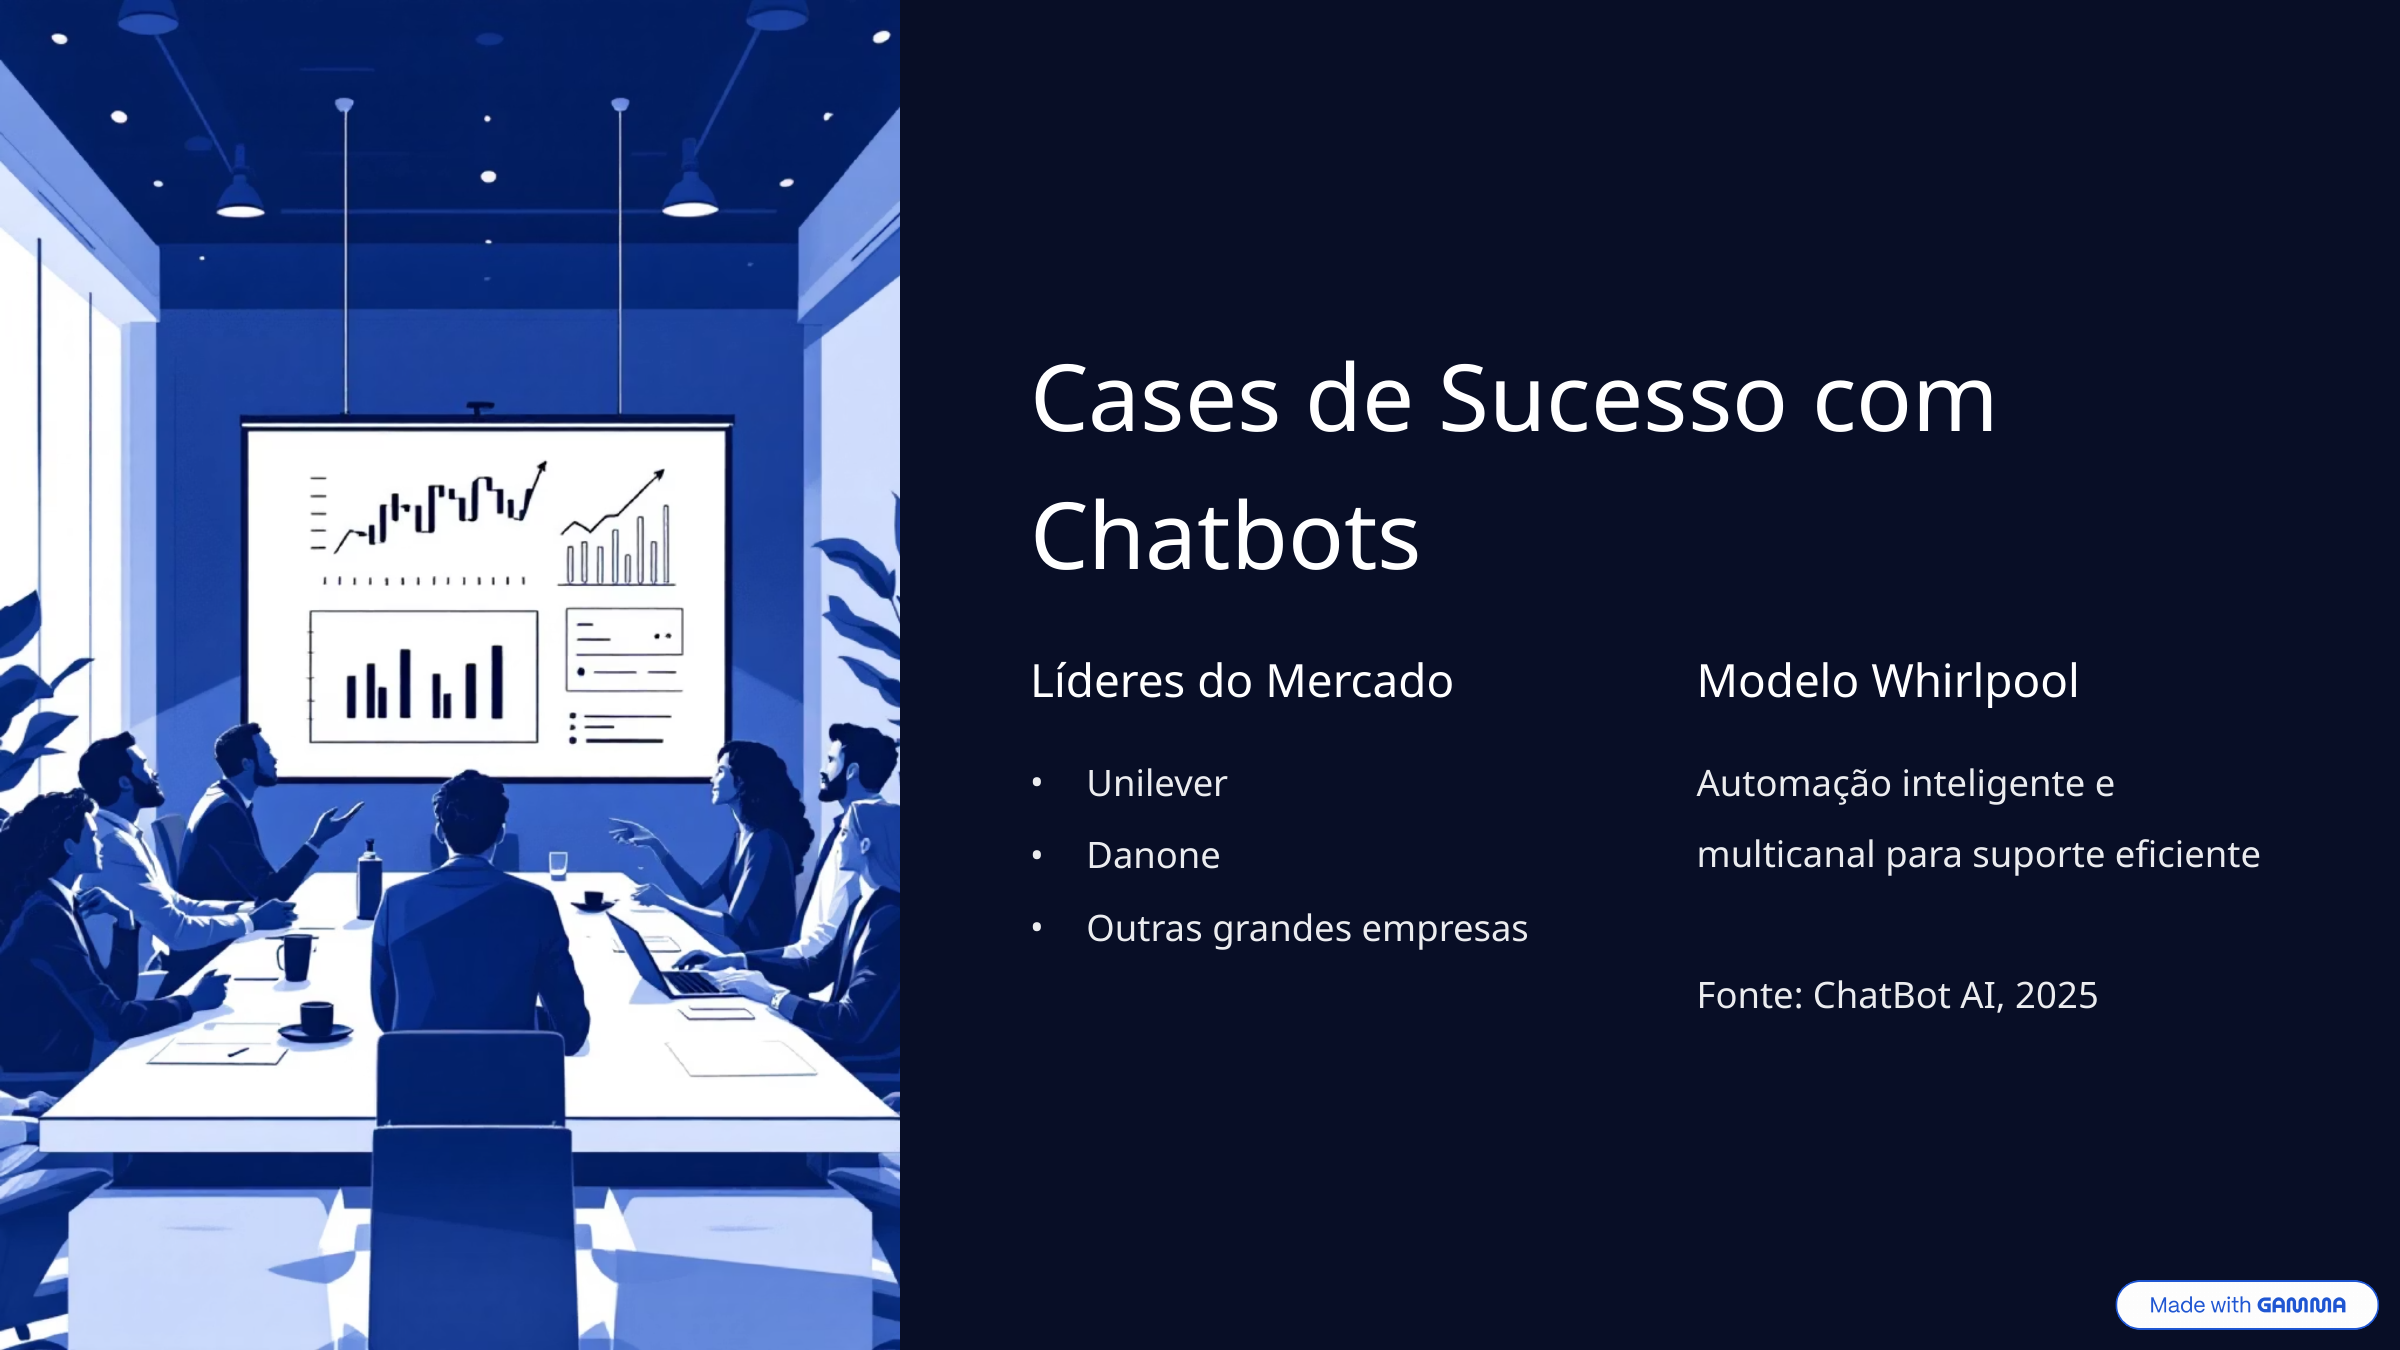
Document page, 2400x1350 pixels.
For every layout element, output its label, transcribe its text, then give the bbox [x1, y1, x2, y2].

text_box Unilever [1030, 732, 1605, 793]
text_box Fonte: ChatBot AI, 2025 [1696, 944, 2271, 1005]
text_box Líderes do Mercado [1030, 637, 1496, 696]
picture [0, 0, 901, 1350]
text_box Danone [1030, 805, 1605, 865]
text_box Automação inteligente e multicanal para suporte eficiente [1696, 732, 2271, 912]
text_box Modelo Whirlpool [1696, 637, 2162, 696]
picture [2106, 1271, 2389, 1339]
text_box Outras grandes empresas [1030, 877, 1605, 938]
text_box Cases de Sucesso com Chatbots [1030, 311, 2270, 545]
